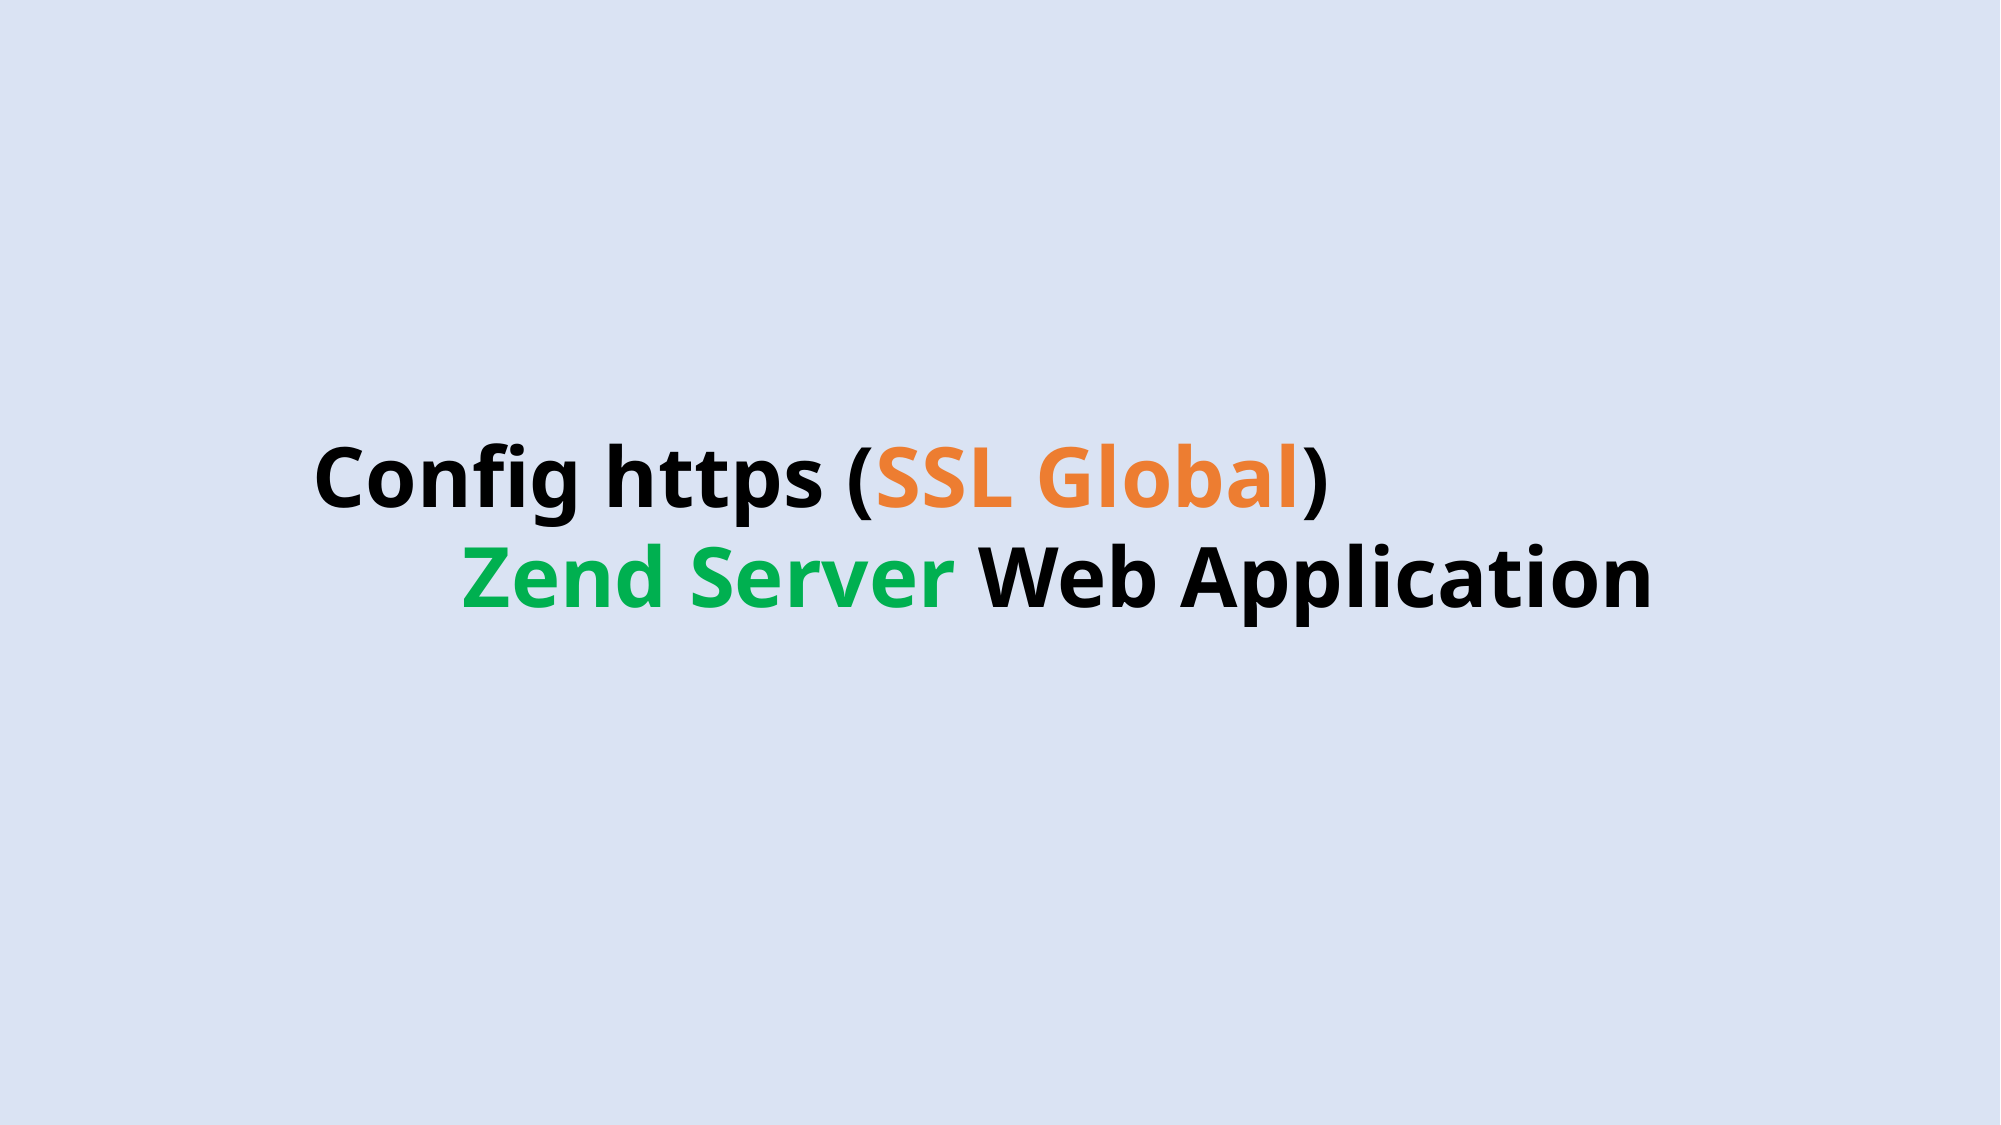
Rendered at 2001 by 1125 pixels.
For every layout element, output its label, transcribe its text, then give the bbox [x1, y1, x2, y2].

text_box Config https (SSL Global) Zend Server Web Application [298, 416, 1671, 632]
